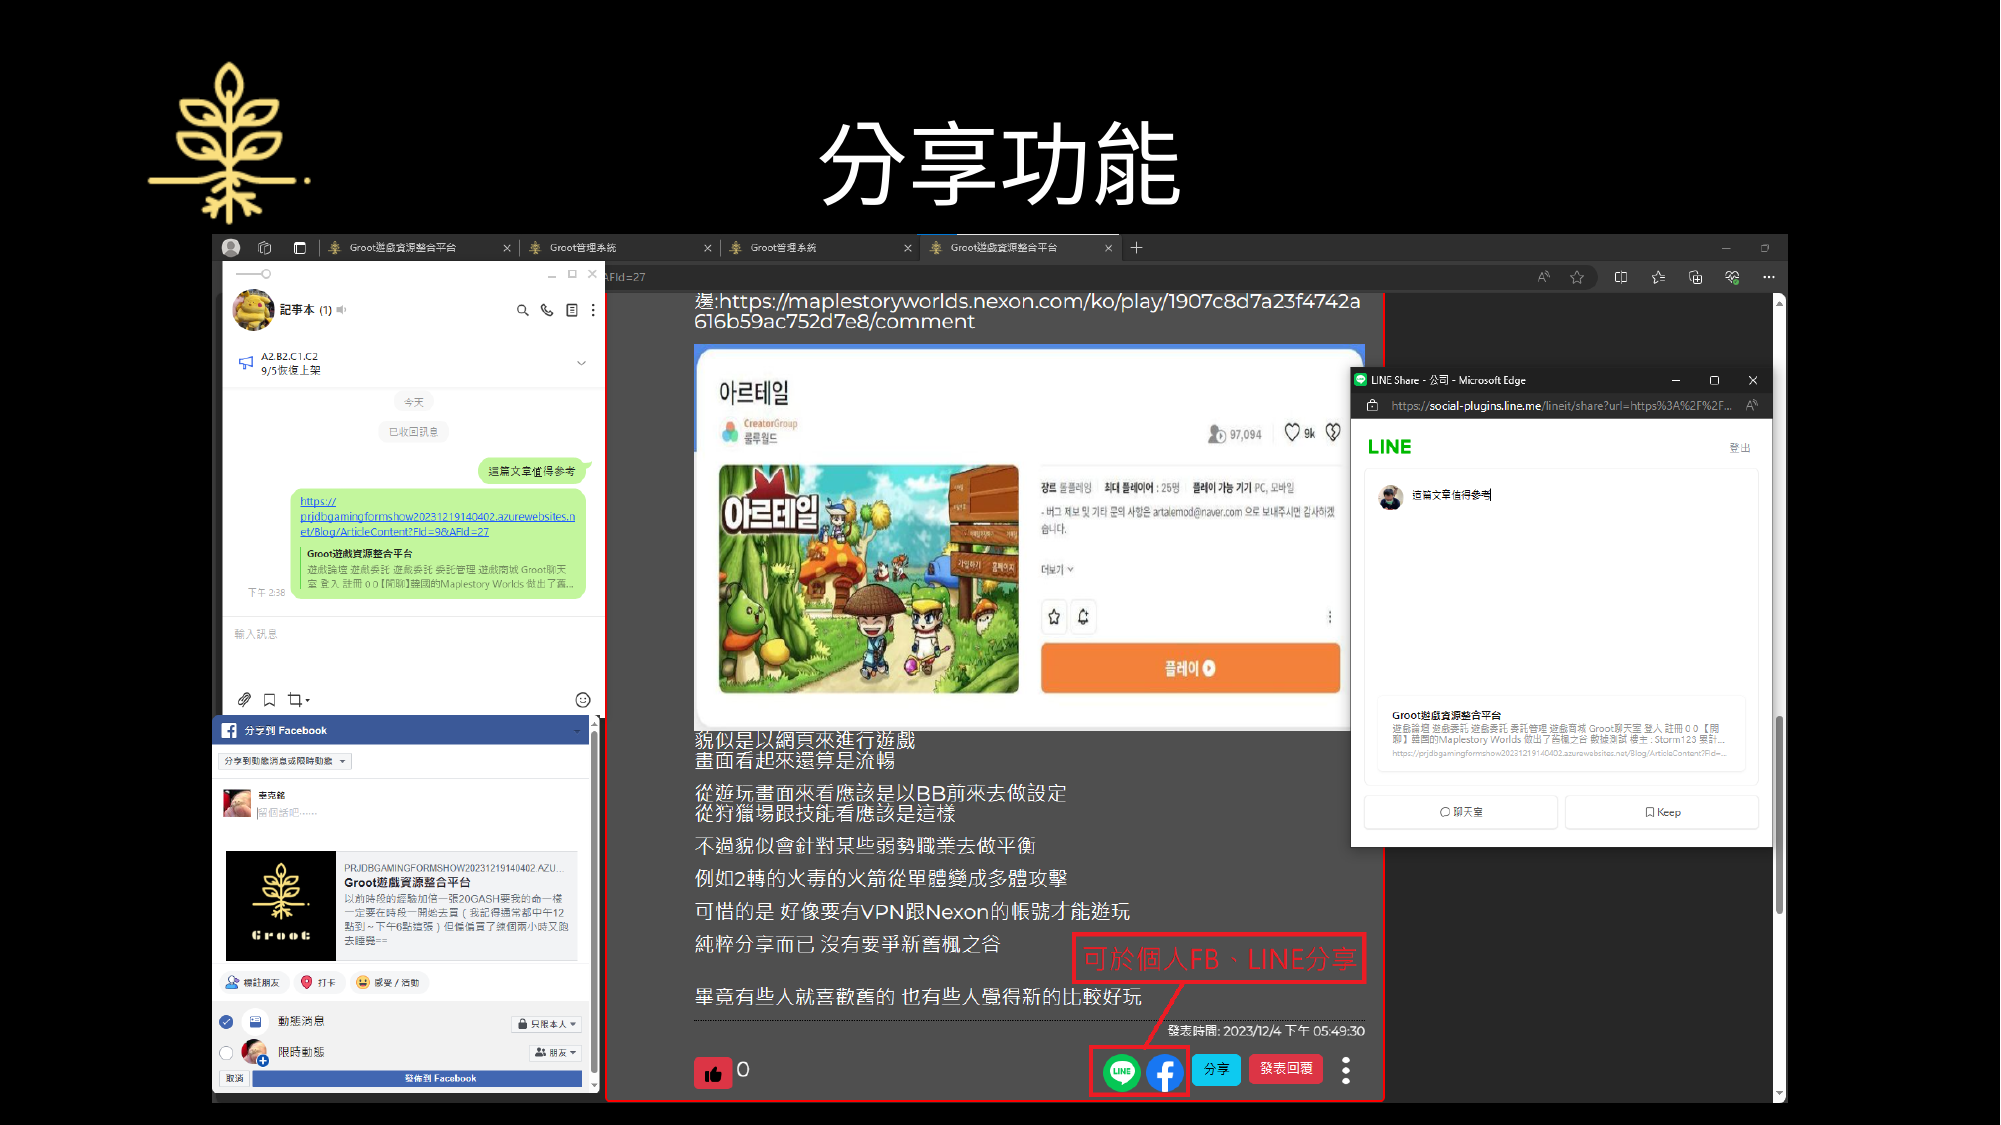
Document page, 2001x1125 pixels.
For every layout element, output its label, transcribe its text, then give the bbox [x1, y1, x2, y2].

title 分享功能 [386, 59, 1863, 278]
picture [73, 0, 1788, 1103]
